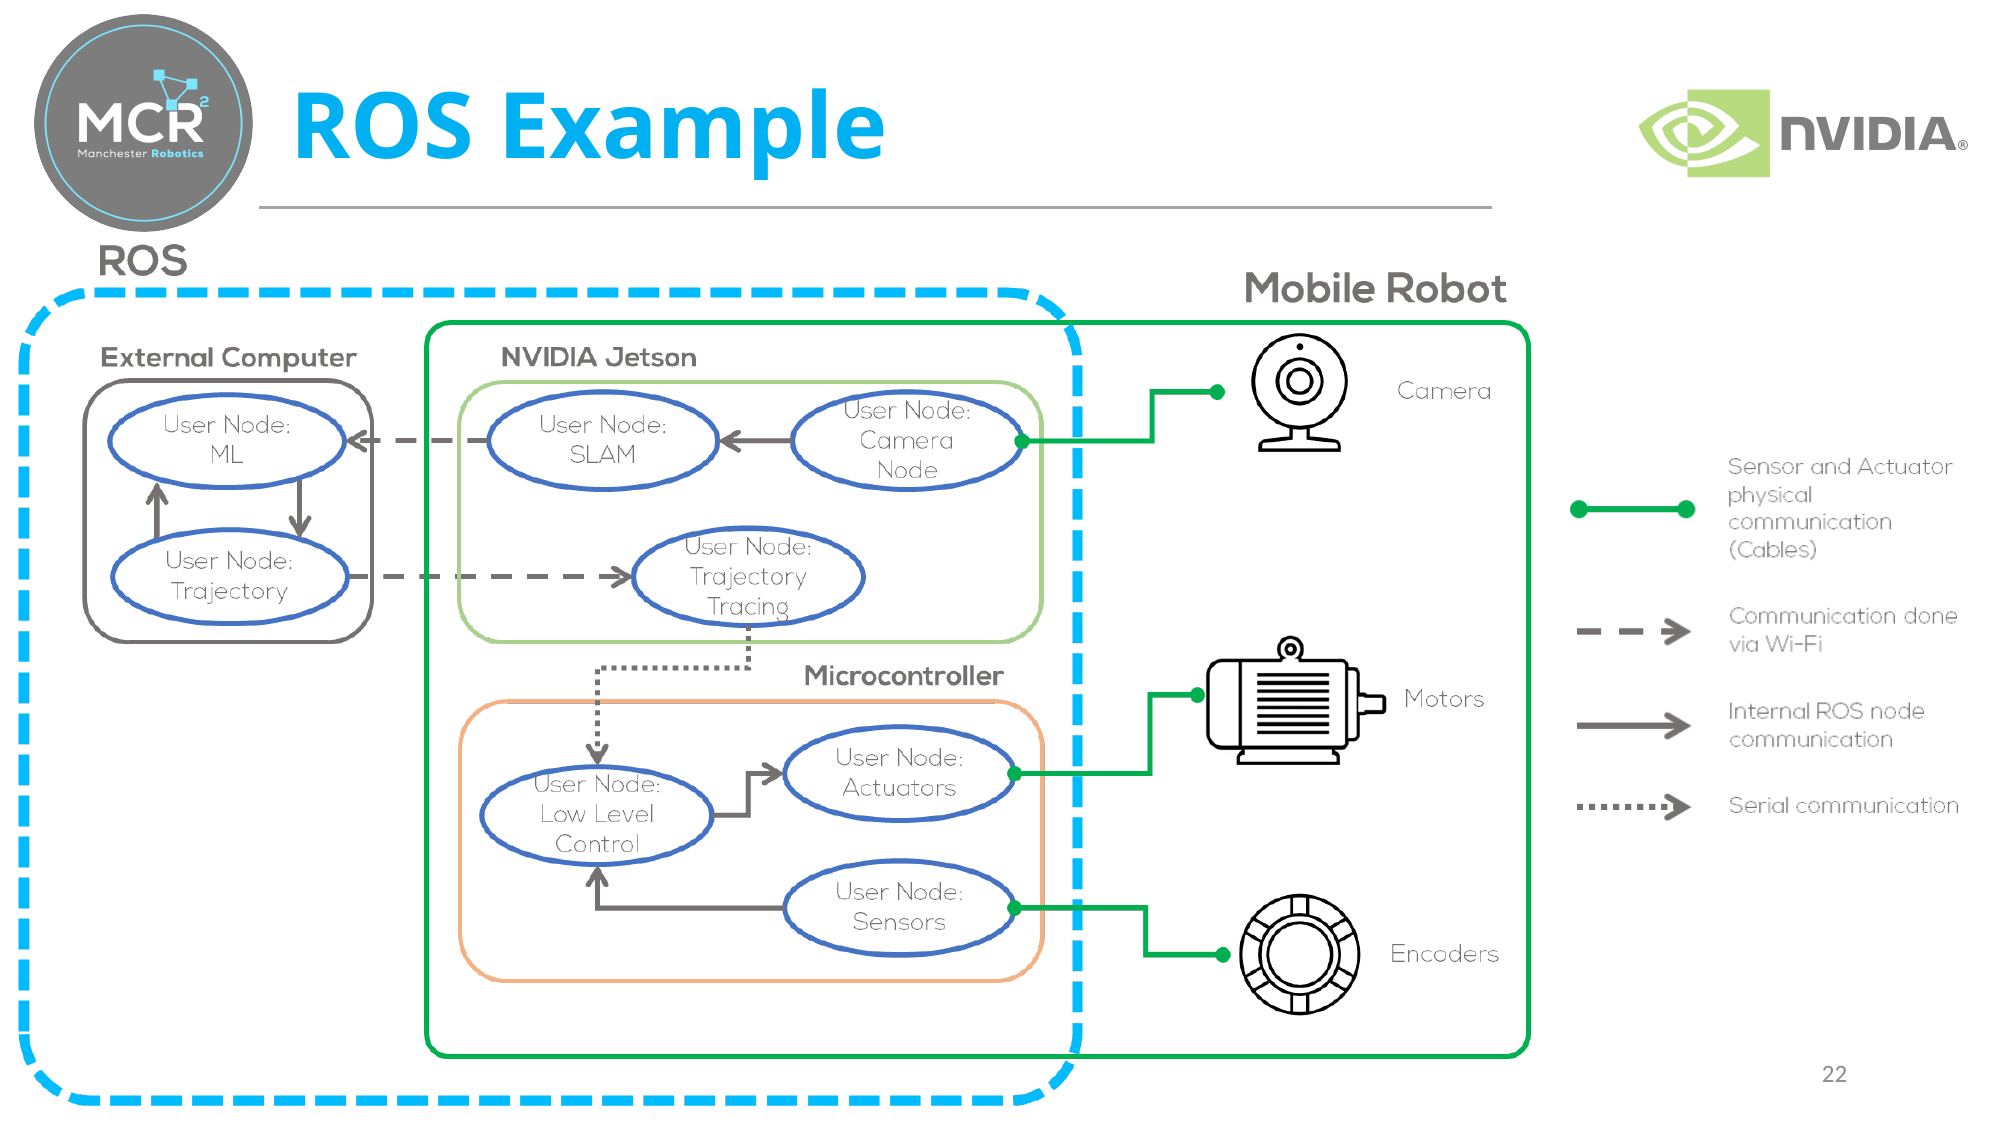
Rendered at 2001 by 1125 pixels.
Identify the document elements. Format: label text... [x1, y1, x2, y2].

title ROS Example [275, 19, 1615, 238]
picture [1570, 445, 1982, 835]
slide_number 22 [1534, 1042, 1863, 1103]
picture [18, 223, 1534, 1106]
